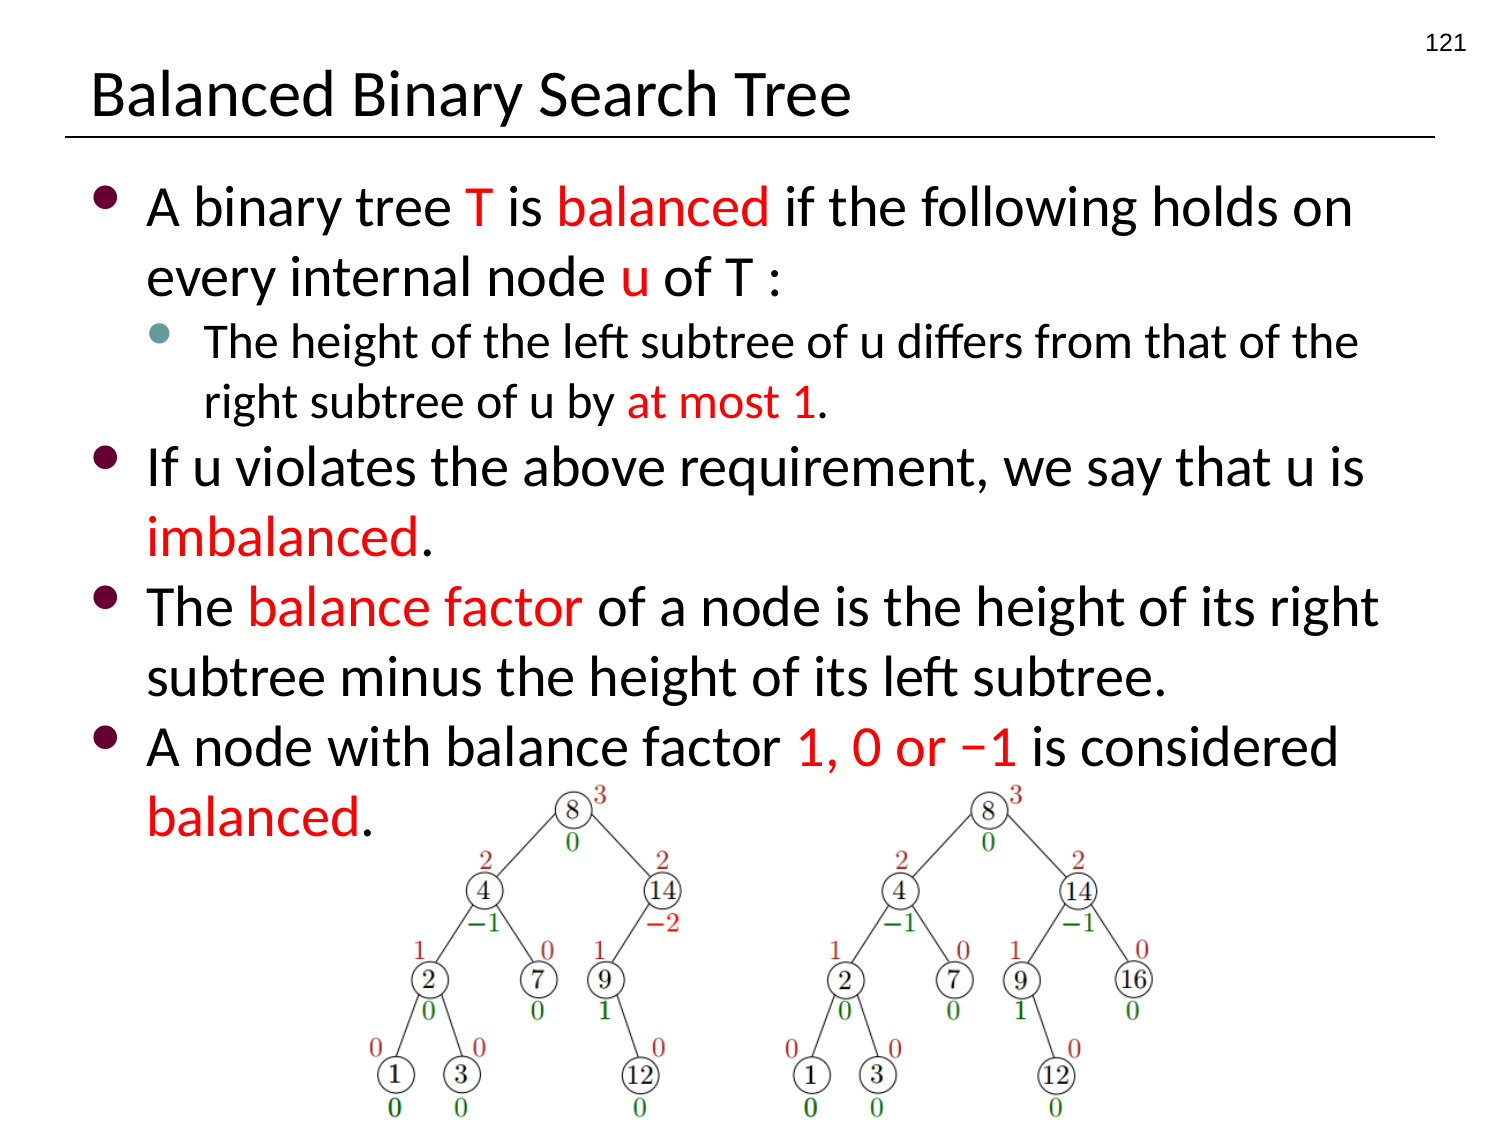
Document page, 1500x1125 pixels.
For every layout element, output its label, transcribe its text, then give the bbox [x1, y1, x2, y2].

list A binary tree T is balanced if the following holds on every internal node u of T : The height of the left subtree of u differs from that of the right subtree of u by at most 1. If u violates the above requirement, we say that u is imbalanced. The balance factor of a node is the height of its right subtree minus the height of its left subtree. A node with balance factor 1, 0 or −1 is considered balanced. [75, 160, 1425, 1094]
picture [323, 778, 1177, 1125]
slide_number 121 [1131, 18, 1483, 62]
title Balanced Binary Search Tree [75, 20, 1425, 138]
